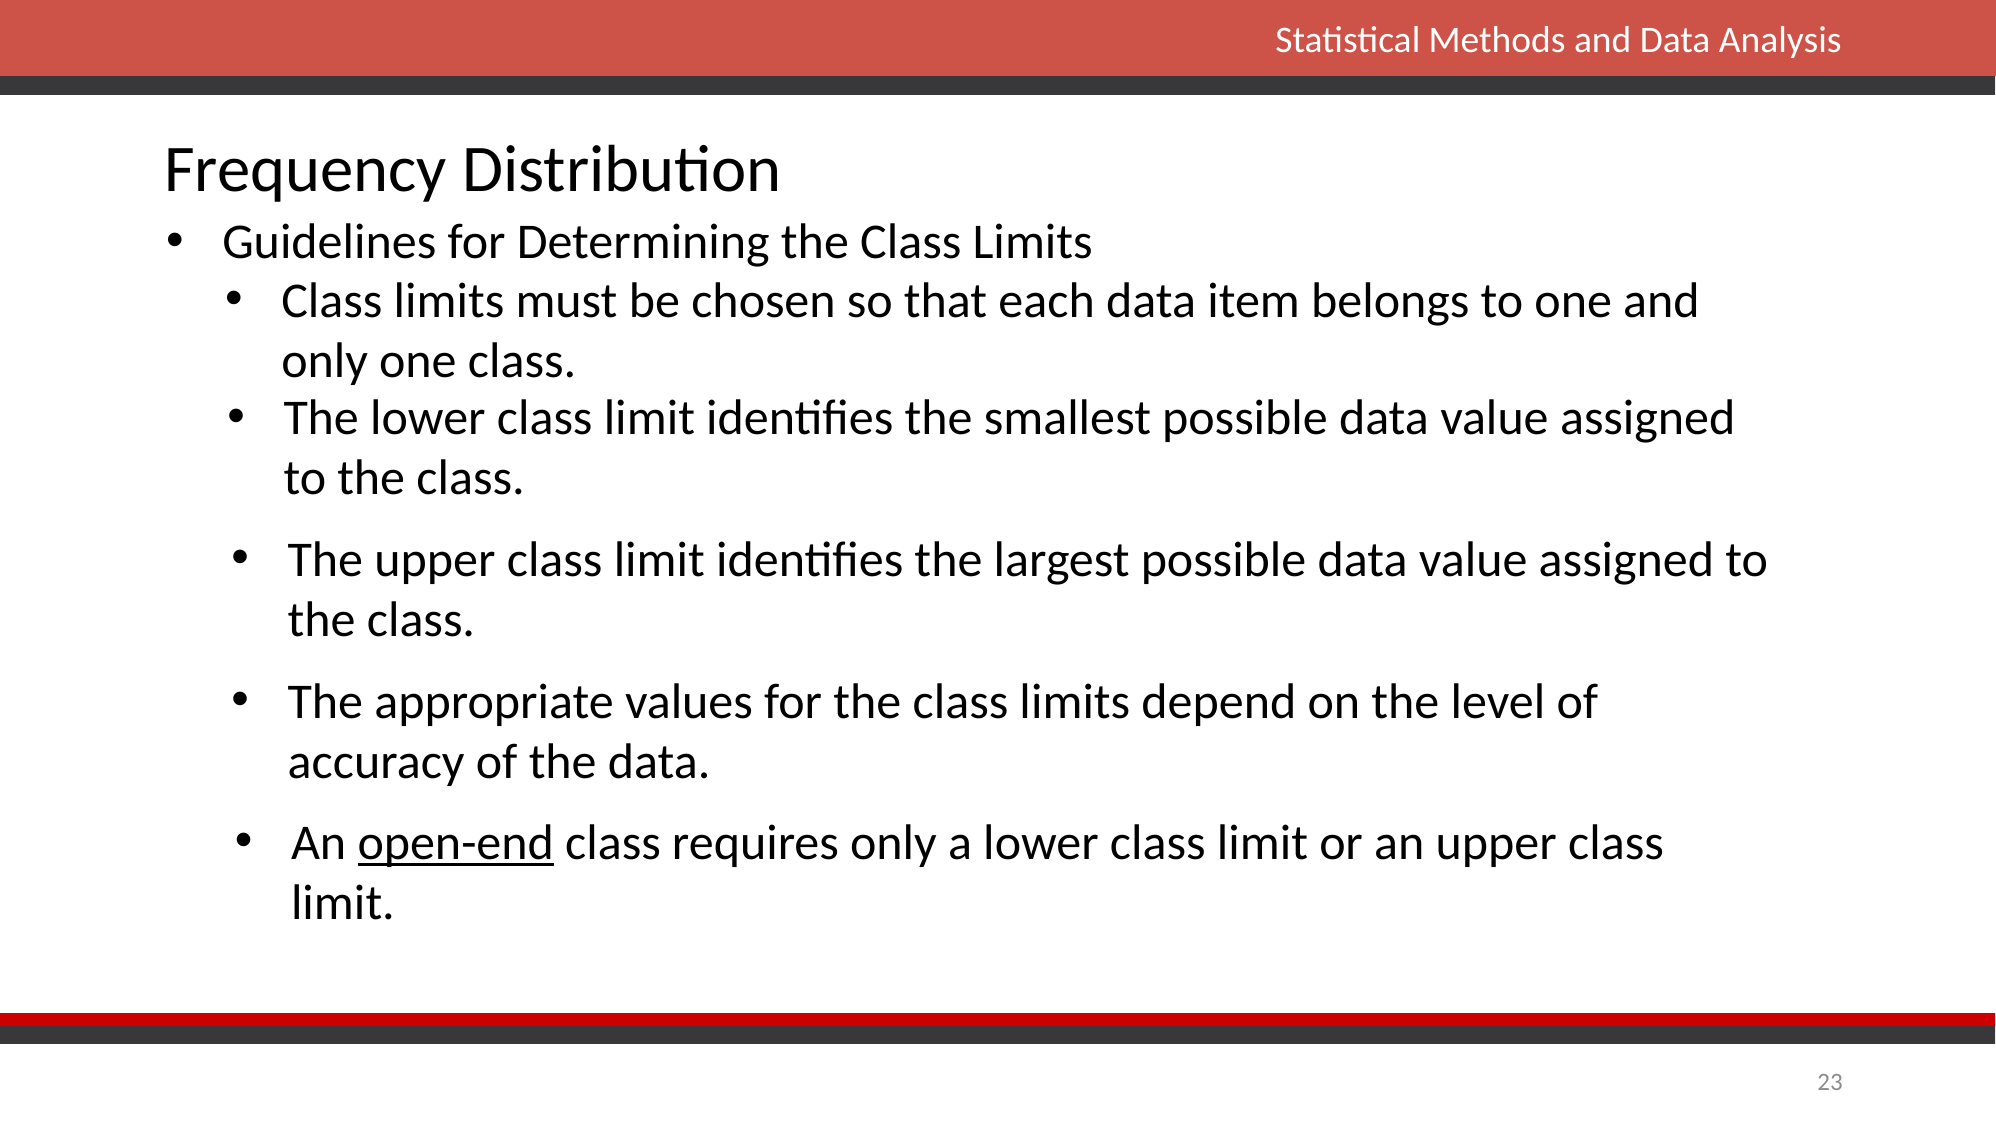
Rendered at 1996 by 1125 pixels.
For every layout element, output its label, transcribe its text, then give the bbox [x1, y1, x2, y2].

text_box An open-end class requires only a lower class limit or an upper class limit. [212, 791, 1766, 948]
picture [0, 76, 1996, 95]
picture [0, 1027, 1996, 1044]
text_box The upper class limit identifies the largest possible data value assigned to the class. [216, 520, 1802, 653]
text_box The appropriate values for the class limits depend on the level of accuracy of the data. [216, 662, 1768, 794]
text_box Guidelines for Determining the Class Limits [151, 201, 1847, 283]
slide_number 23 [1755, 1057, 1858, 1103]
text_box Frequency Distribution [149, 102, 1846, 227]
text_box Class limits must be chosen so that each data item belongs to one and only one class. [210, 263, 1802, 393]
text_box The lower class limit identifies the smallest possible data value assigned to the class. [212, 376, 1802, 514]
